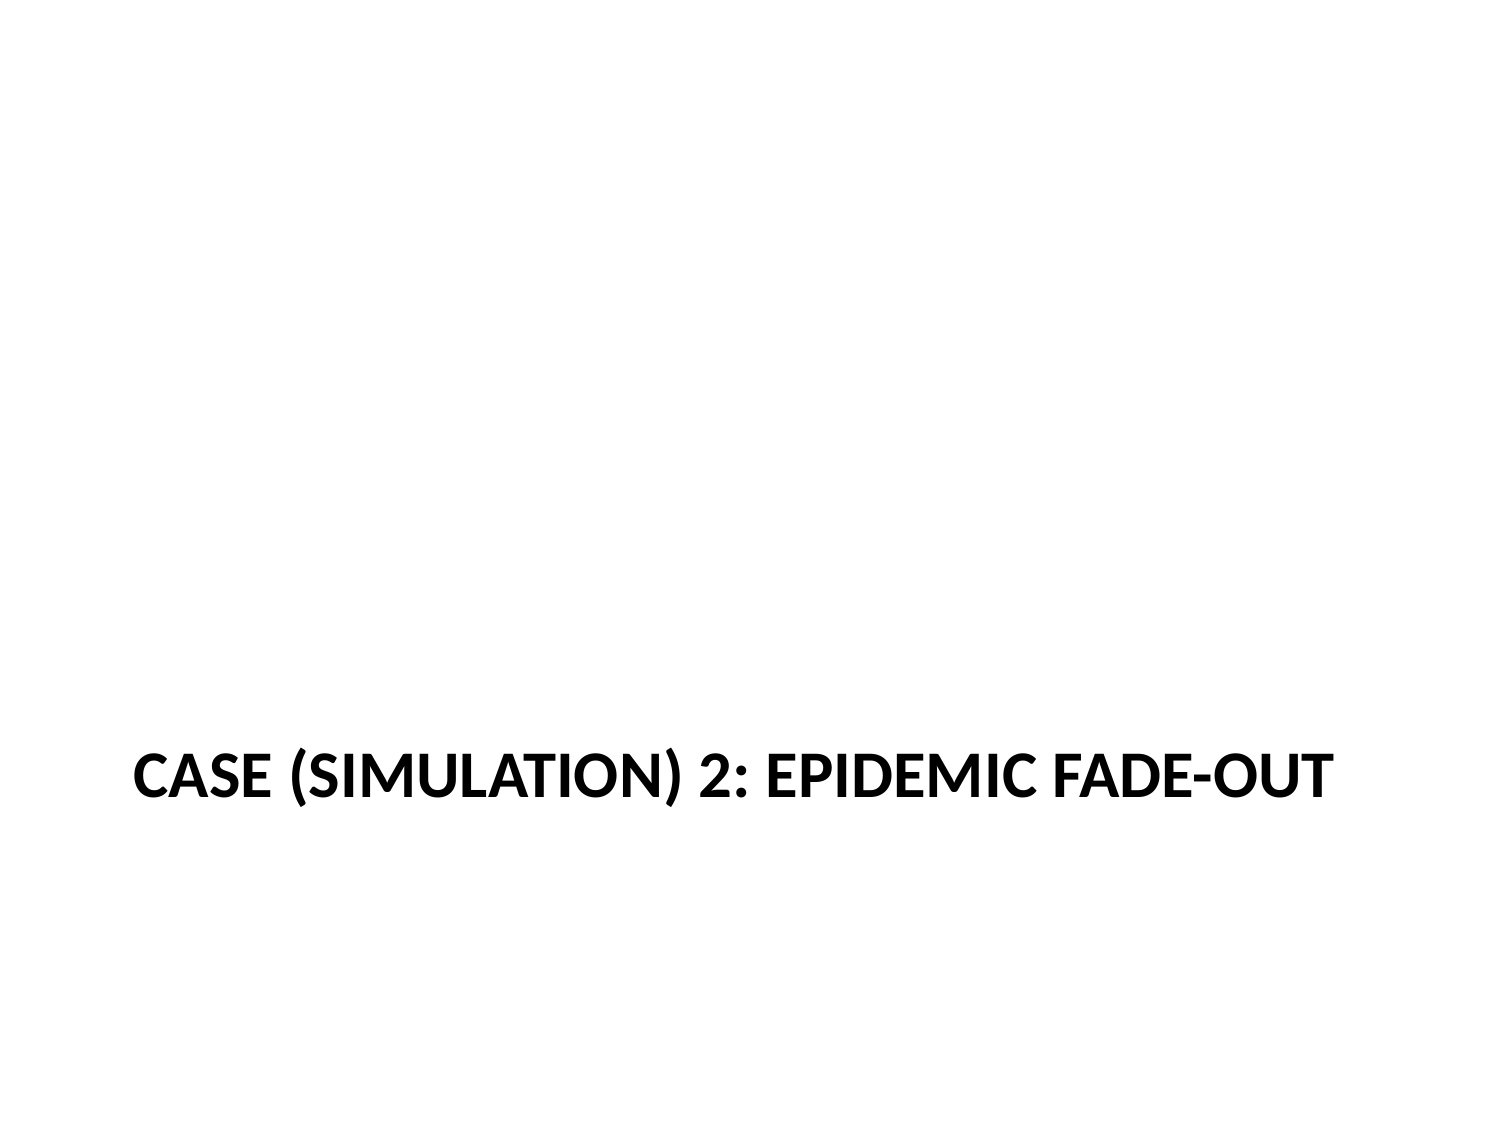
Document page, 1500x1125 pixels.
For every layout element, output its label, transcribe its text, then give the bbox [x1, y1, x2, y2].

title CASE (SIMULATION) 2: EPIDEMIC FADE-OUT [118, 722, 1394, 947]
